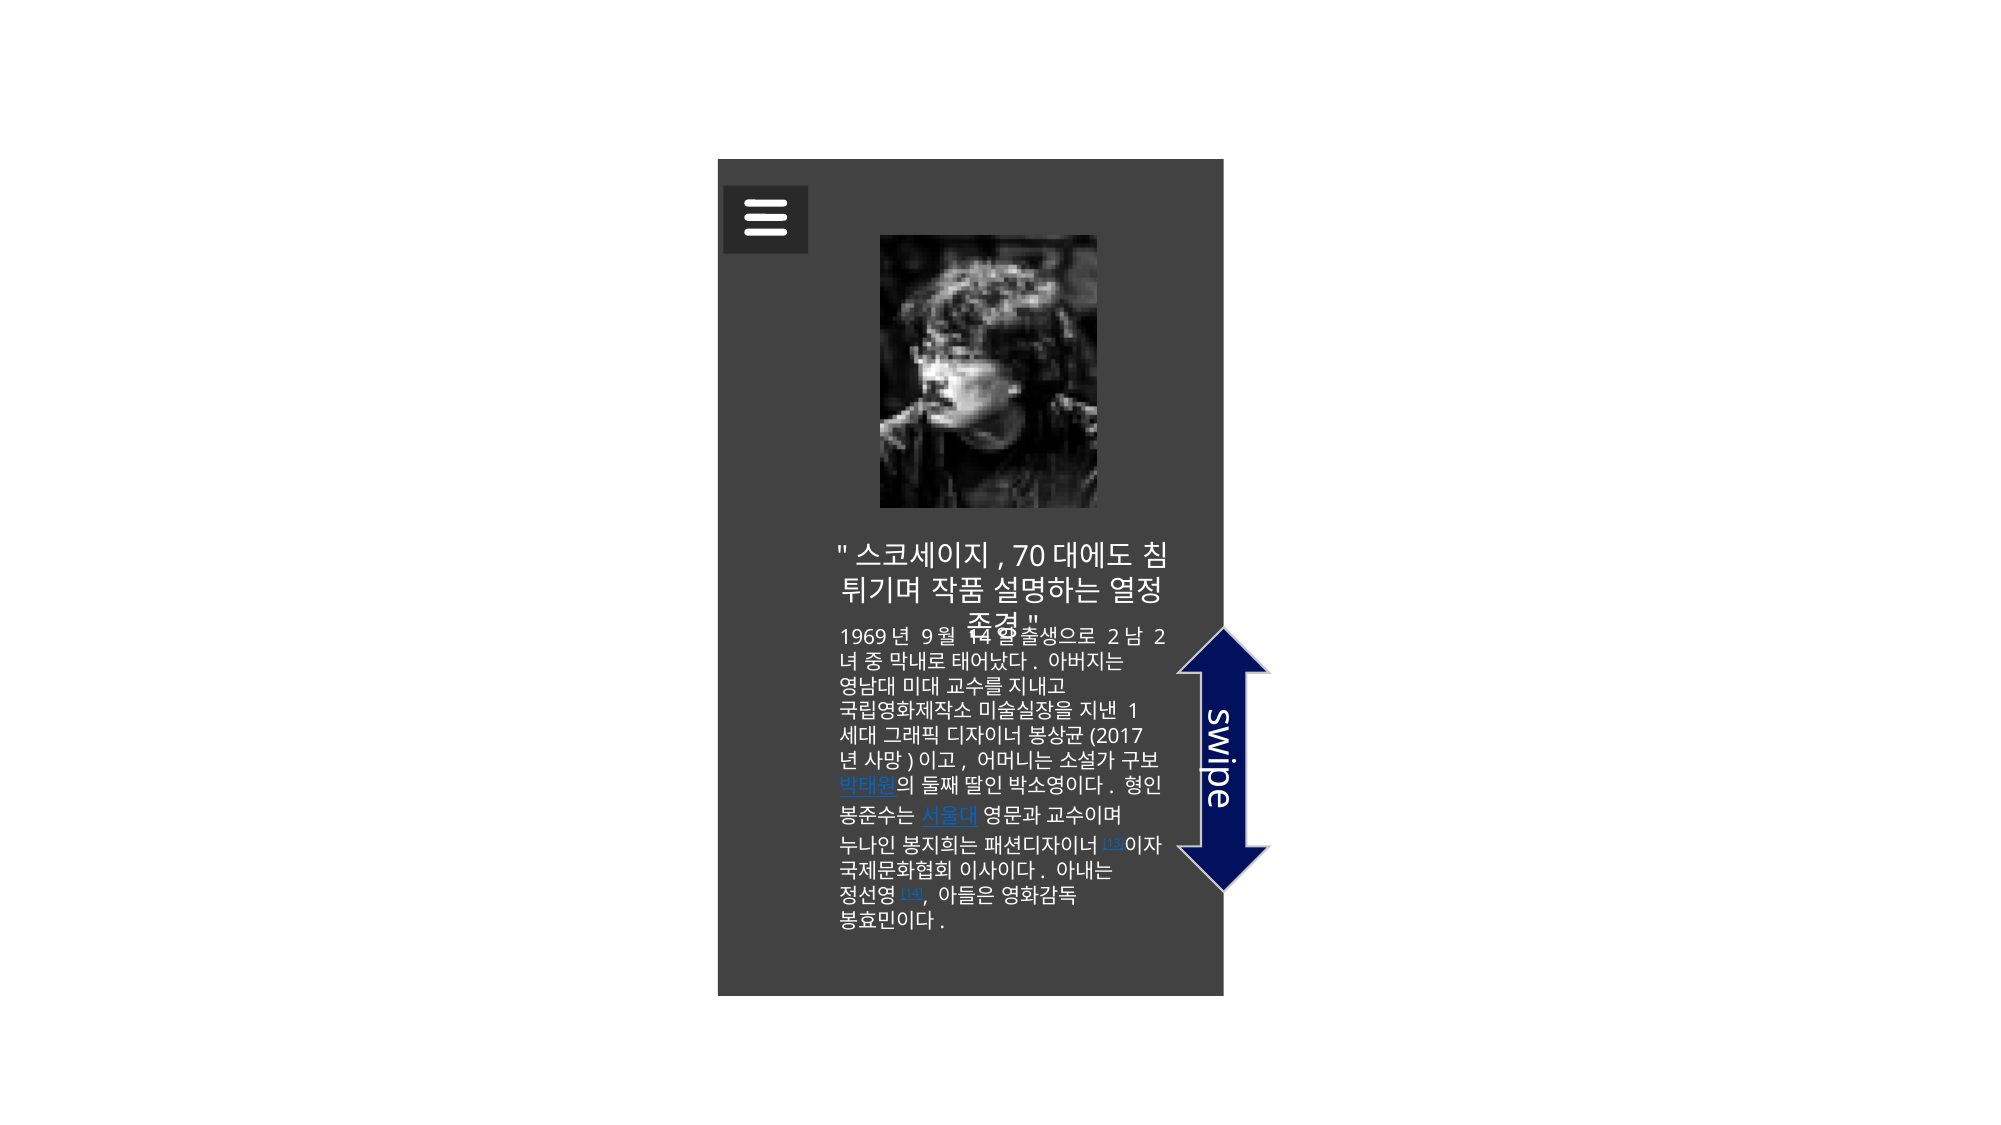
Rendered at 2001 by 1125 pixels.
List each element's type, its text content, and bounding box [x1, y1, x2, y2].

text_box "스코세이지, 70대에도 침 튀기며 작품 설명하는 열정 존경" [801, 530, 1205, 650]
picture [880, 235, 1097, 508]
text_box [717, 158, 1225, 997]
text_box swipe [1175, 625, 1272, 894]
text_box 1969년 9월 14일 출생으로 2남 2녀 중 막내로 태어났다. 아버지는 영남대 미대 교수를 지내고 국립영화제작소 미술실장을 지낸 1세대 그래픽 디자이너 봉상균(2017년 사망)이고, 어머니는 소설가 구보 박태원의 둘째 딸인 박소영이다. 형인 봉준수는 서울대 영문과 교수이며 누나인 봉지희는 패션디자이너[13]이자 국제문화협회 이사이다. 아내는 정선영[14], 아들은 영화감독 봉효민이다. [824, 615, 1181, 991]
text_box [723, 185, 809, 254]
